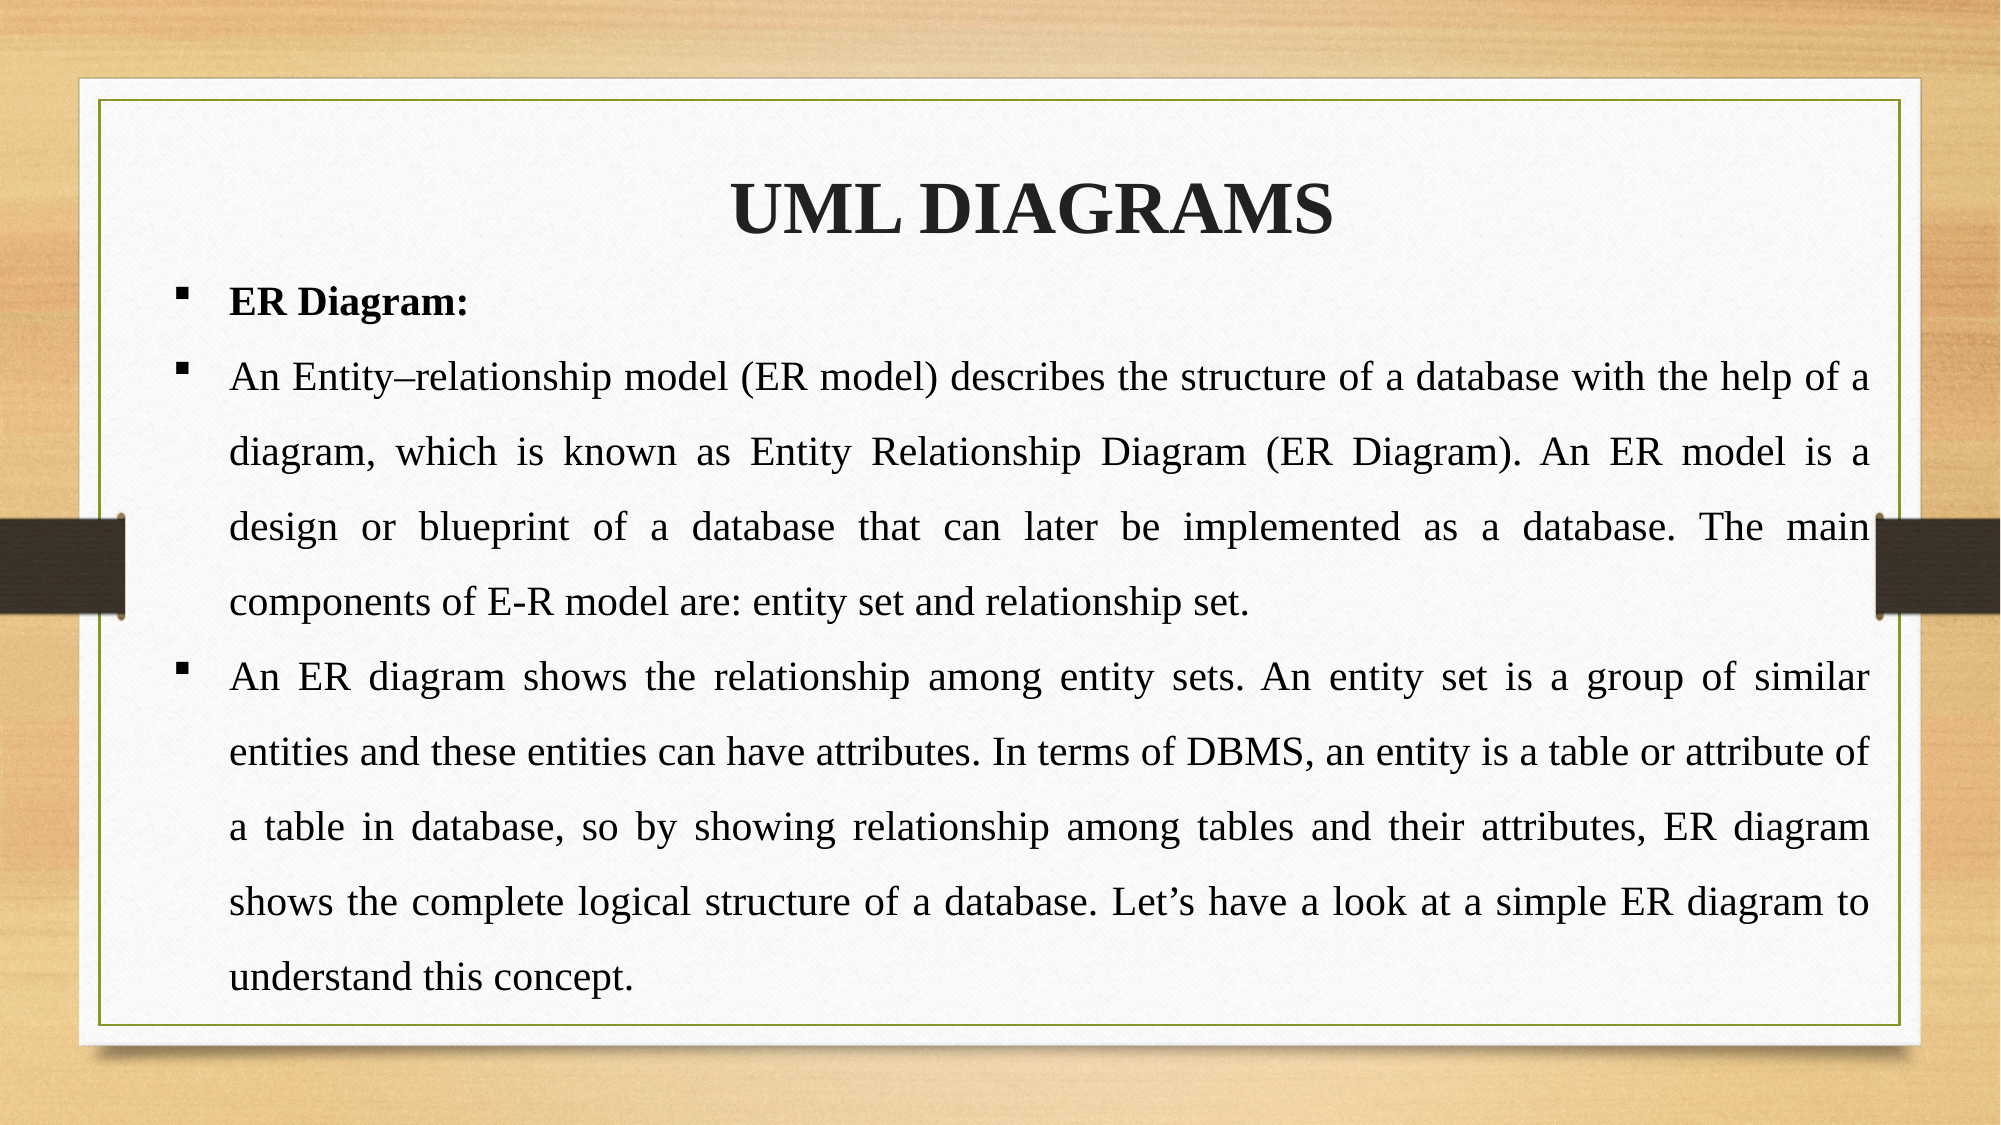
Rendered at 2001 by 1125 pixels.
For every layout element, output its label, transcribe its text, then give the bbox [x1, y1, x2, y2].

picture [0, 0, 2001, 1125]
text_box UML DIAGRAMS [252, 88, 1663, 241]
text_box ER Diagram: An Entity–relationship model (ER model) describes the structure of a database with the help of a diagram, which is known as Entity Relationship Diagram (ER Diagram). An ER model is a design or blueprint of a database that can later be implemented as a database. The main components of E-R model are: entity set and relationship set. An ER diagram shows the relationship among entity sets. An entity set is a group of similar entities and these entities can have attributes. In terms of DBMS, an entity is a table or attribute of a table in database, so by showing relationship among tables and their attributes, ER diagram shows the complete logical structure of a database. Let’s have a look at a simple ER diagram to understand this concept. [158, 241, 1887, 1006]
